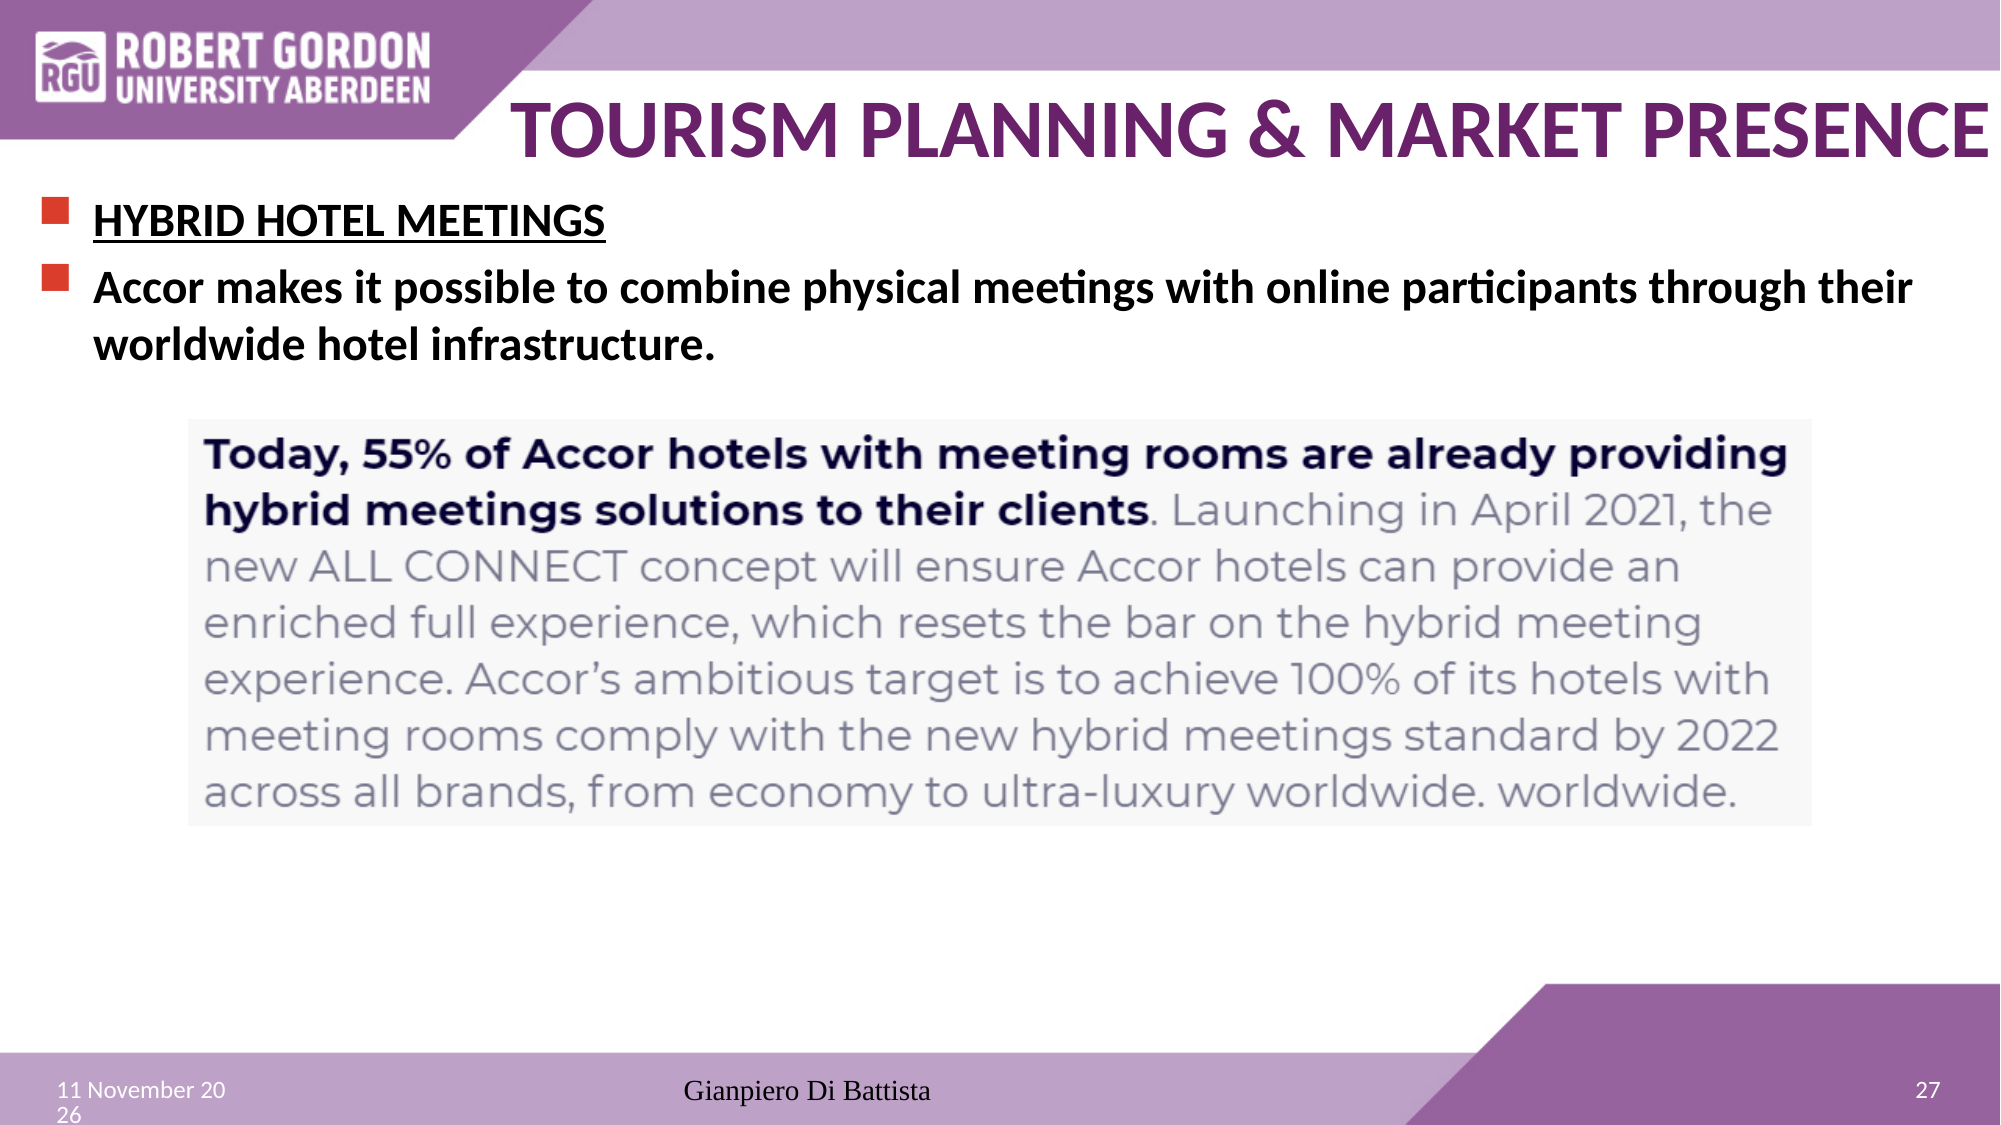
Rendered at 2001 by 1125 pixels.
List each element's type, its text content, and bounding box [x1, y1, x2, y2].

slide_number 27 [1412, 1058, 1956, 1119]
text_box HYBRID HOTEL MEETINGS Accor makes it possible to combine physical meetings with online participants through their worldwide hotel infrastructure. [22, 181, 1978, 419]
footer Gianpiero Di Battista [284, 1058, 1330, 1119]
text_box TOURISM PLANNING & MARKET PRESENCE [496, 77, 2000, 285]
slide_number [41, 1058, 250, 1119]
picture [0, 0, 2000, 1125]
